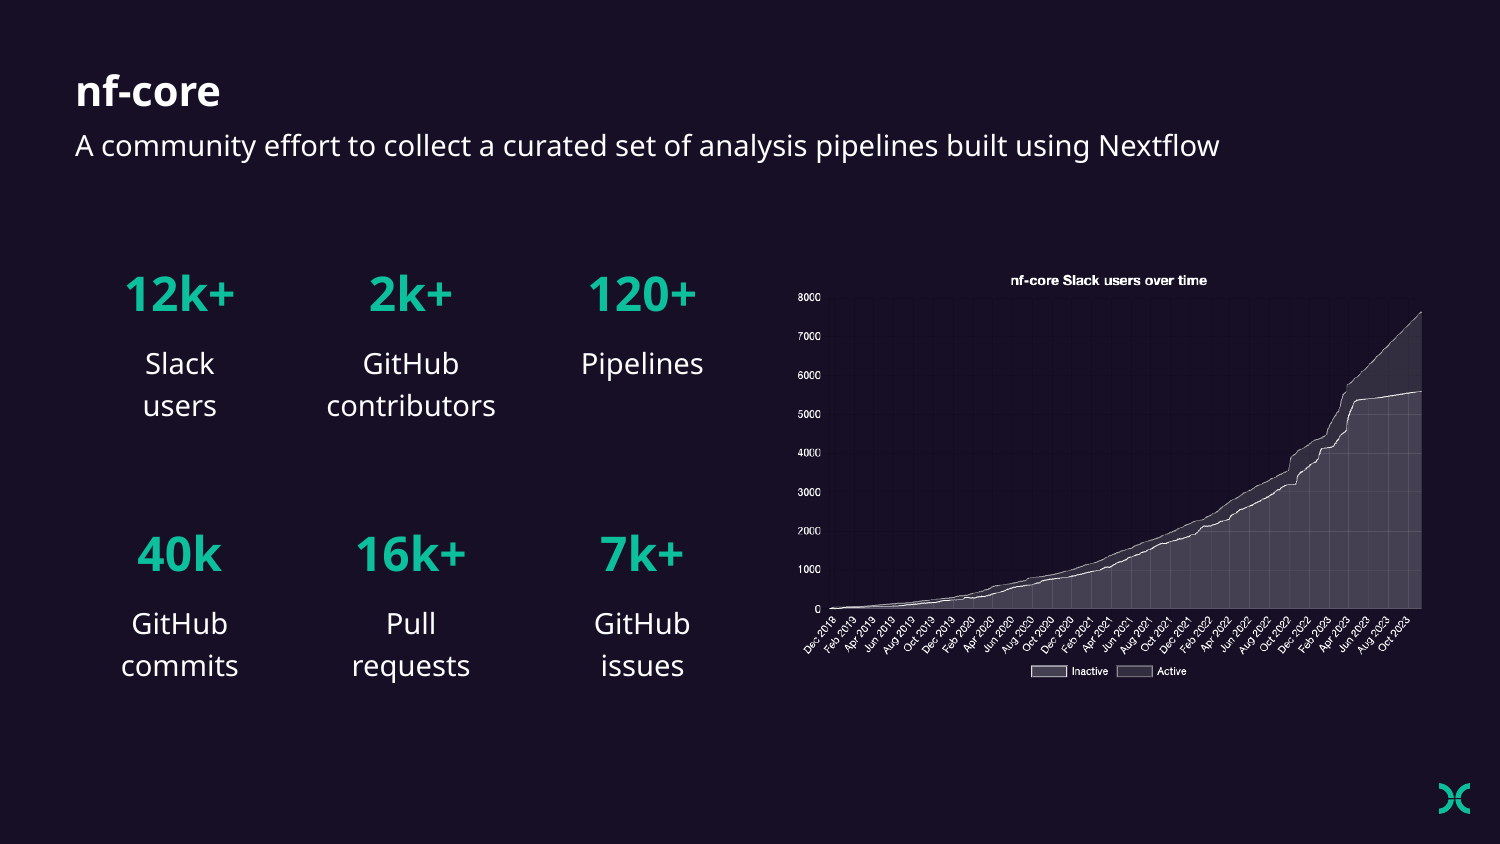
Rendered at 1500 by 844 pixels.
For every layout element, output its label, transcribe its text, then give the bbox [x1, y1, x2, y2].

title nf-core [75, 65, 1425, 116]
text_box GitHub commits [74, 598, 285, 731]
text_box 40k [74, 523, 285, 582]
text_box Pipelines [537, 338, 748, 471]
picture [1439, 783, 1470, 814]
list A community effort to collect a curated set of analysis pipelines built using Nextflow [75, 127, 1425, 163]
text_box 12k+ [74, 263, 285, 322]
text_box 7k+ [537, 523, 748, 582]
text_box GitHub issues [537, 598, 748, 731]
text_box Slack users [74, 338, 285, 471]
text_box Pull requests [306, 598, 517, 731]
text_box 2k+ [306, 263, 517, 322]
text_box 16k+ [306, 523, 517, 582]
text_box 120+ [537, 263, 748, 322]
text_box GitHub contributors [306, 338, 517, 471]
picture [792, 262, 1426, 685]
